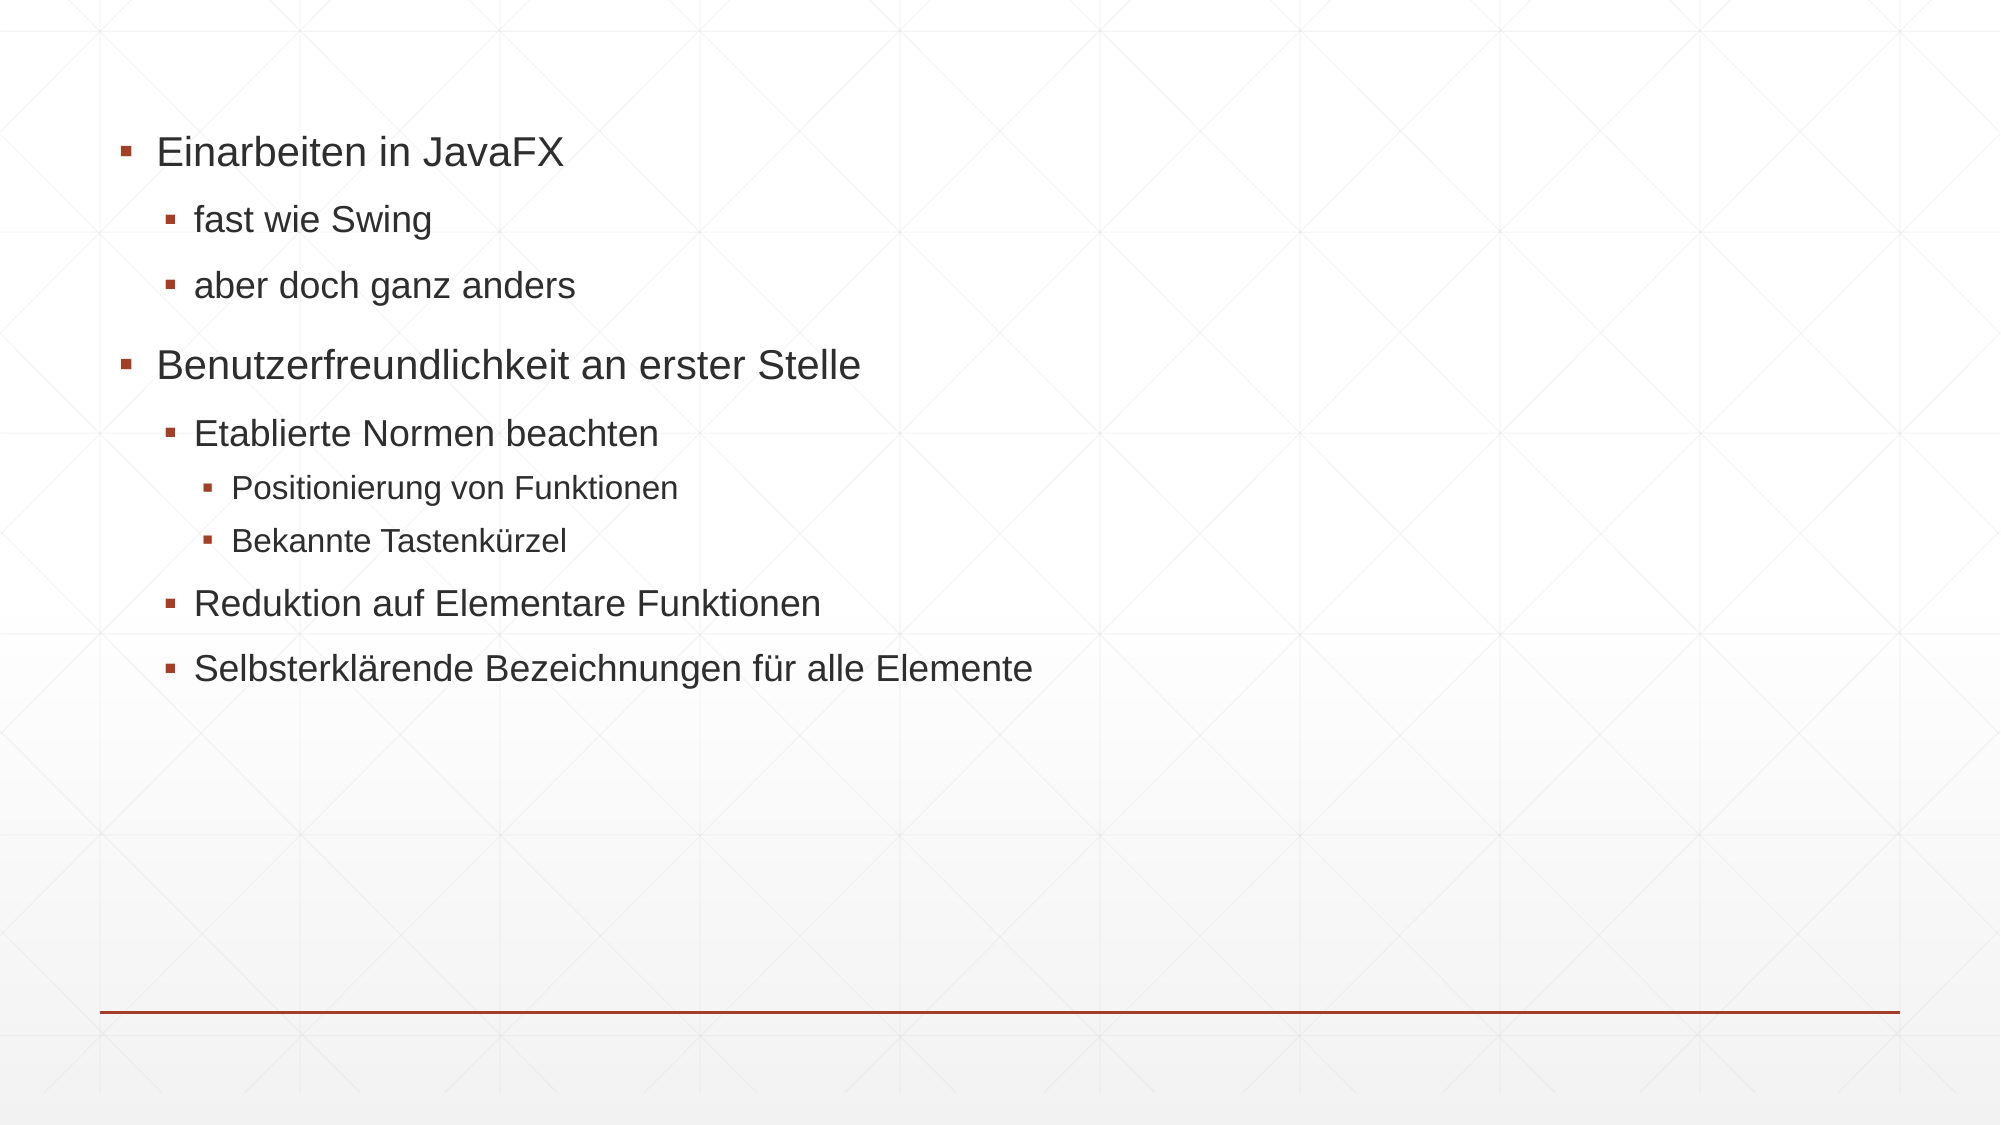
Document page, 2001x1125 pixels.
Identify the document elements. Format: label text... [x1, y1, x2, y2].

list Einarbeiten in JavaFX fast wie Swing aber doch ganz anders Benutzerfreundlichkeit an erster Stelle Etablierte Normen beachten Positionierung von Funktionen Bekannte Tastenkürzel Reduktion auf Elementare Funktionen Selbsterklärende Bezeichnungen für alle Elemente [103, 122, 1788, 950]
